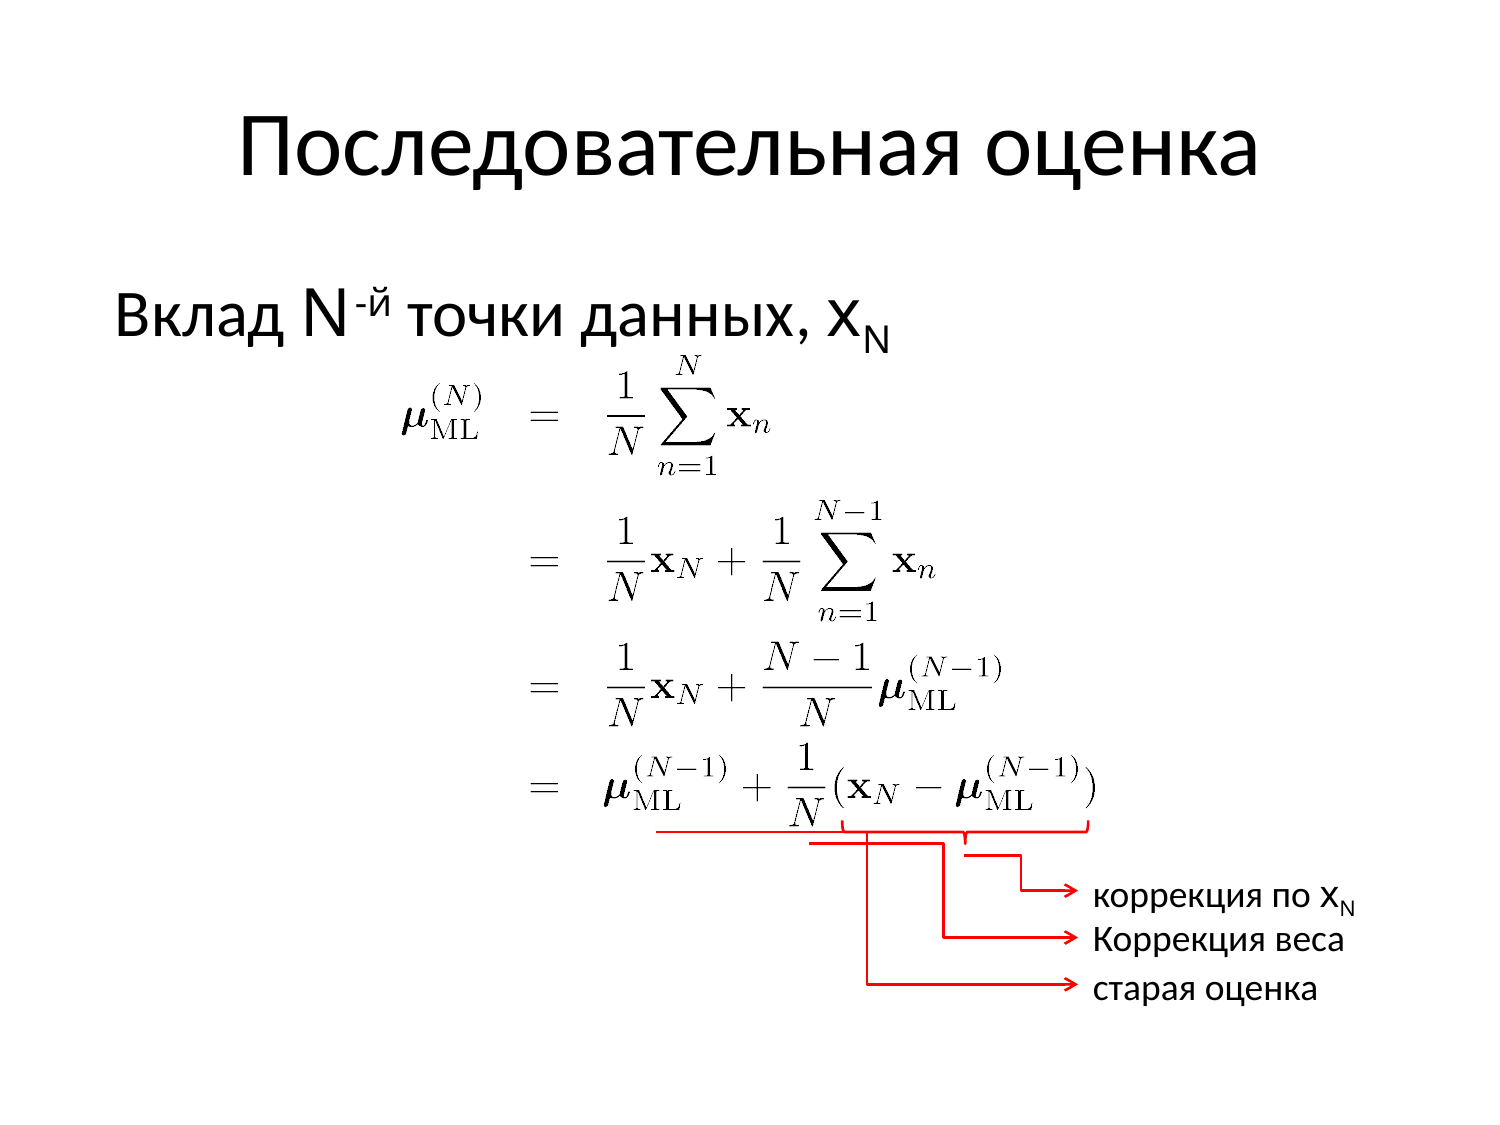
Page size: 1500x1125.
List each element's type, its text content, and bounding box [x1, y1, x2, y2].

text_box Вклад N -й точки данных, xN [99, 262, 1400, 1005]
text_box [400, 351, 1500, 1017]
title Последовательная оценка [75, 45, 1425, 233]
